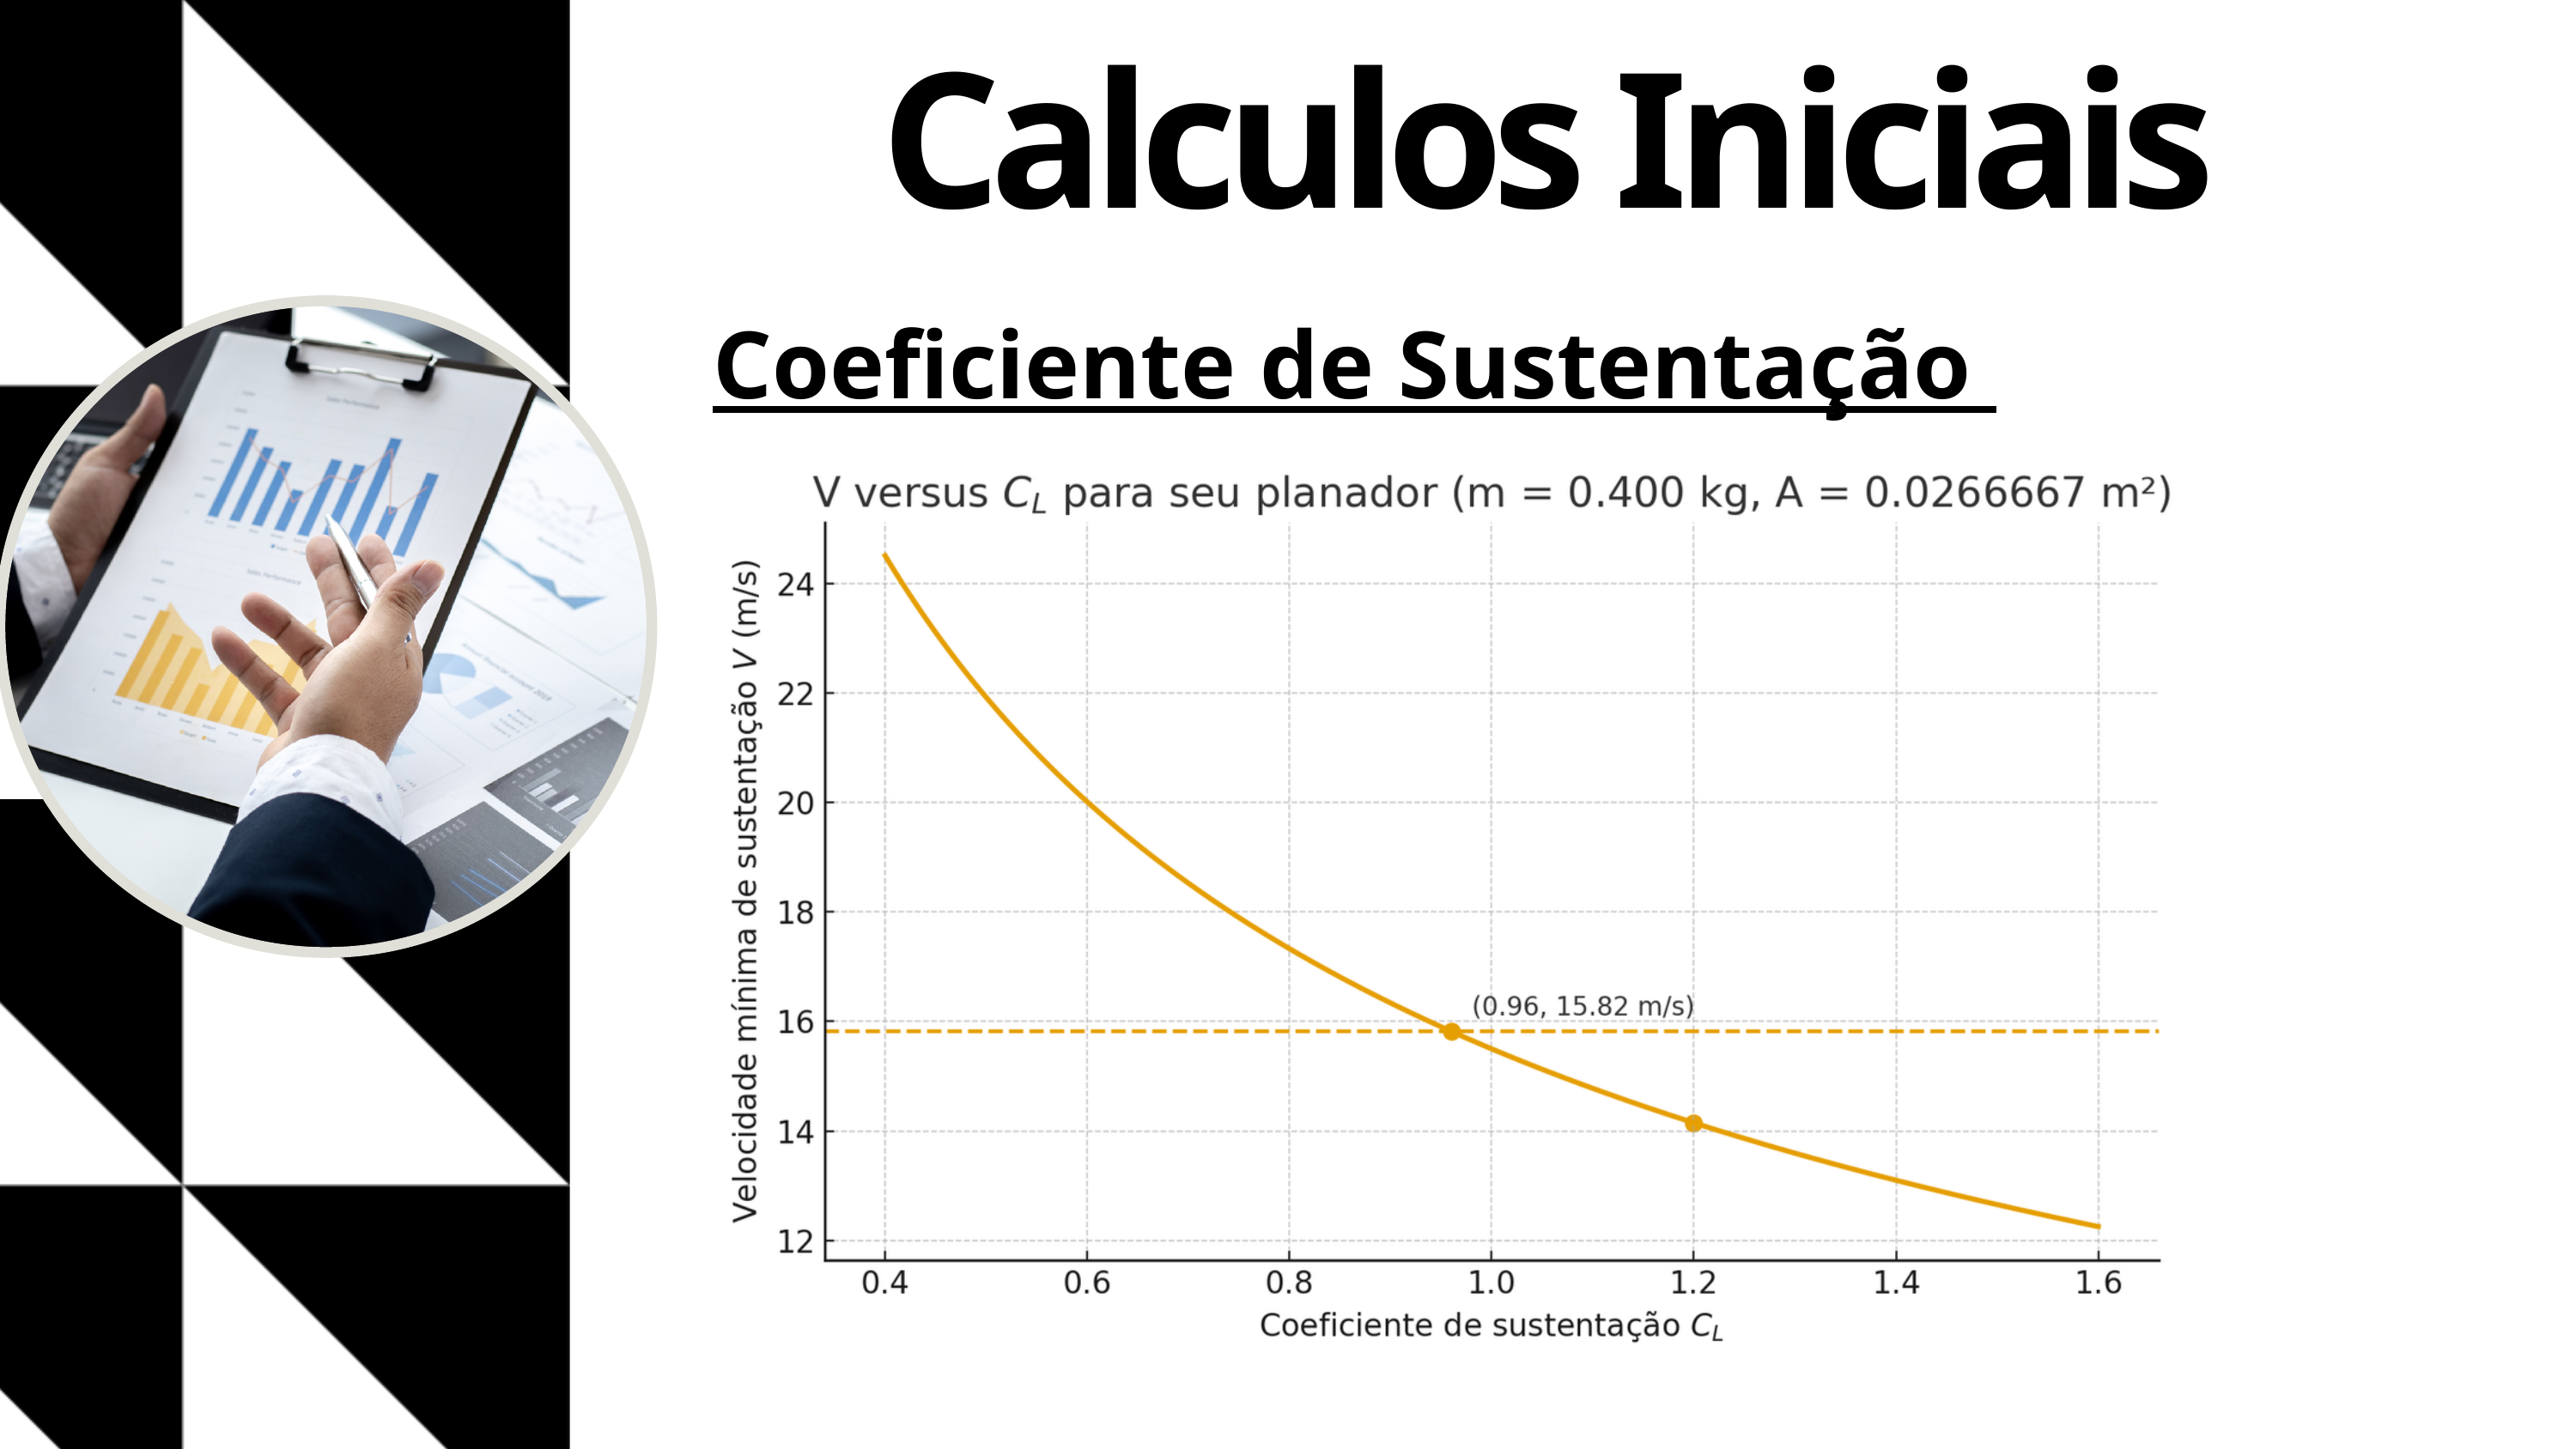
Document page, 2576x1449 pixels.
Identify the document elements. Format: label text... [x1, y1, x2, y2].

text_box Calculos Iniciais [713, 70, 2384, 246]
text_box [0, 960, 570, 1449]
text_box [0, 300, 653, 953]
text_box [0, 0, 570, 299]
text_box Coeficiente de Sustentação [713, 287, 1996, 418]
text_box [713, 455, 2190, 1363]
